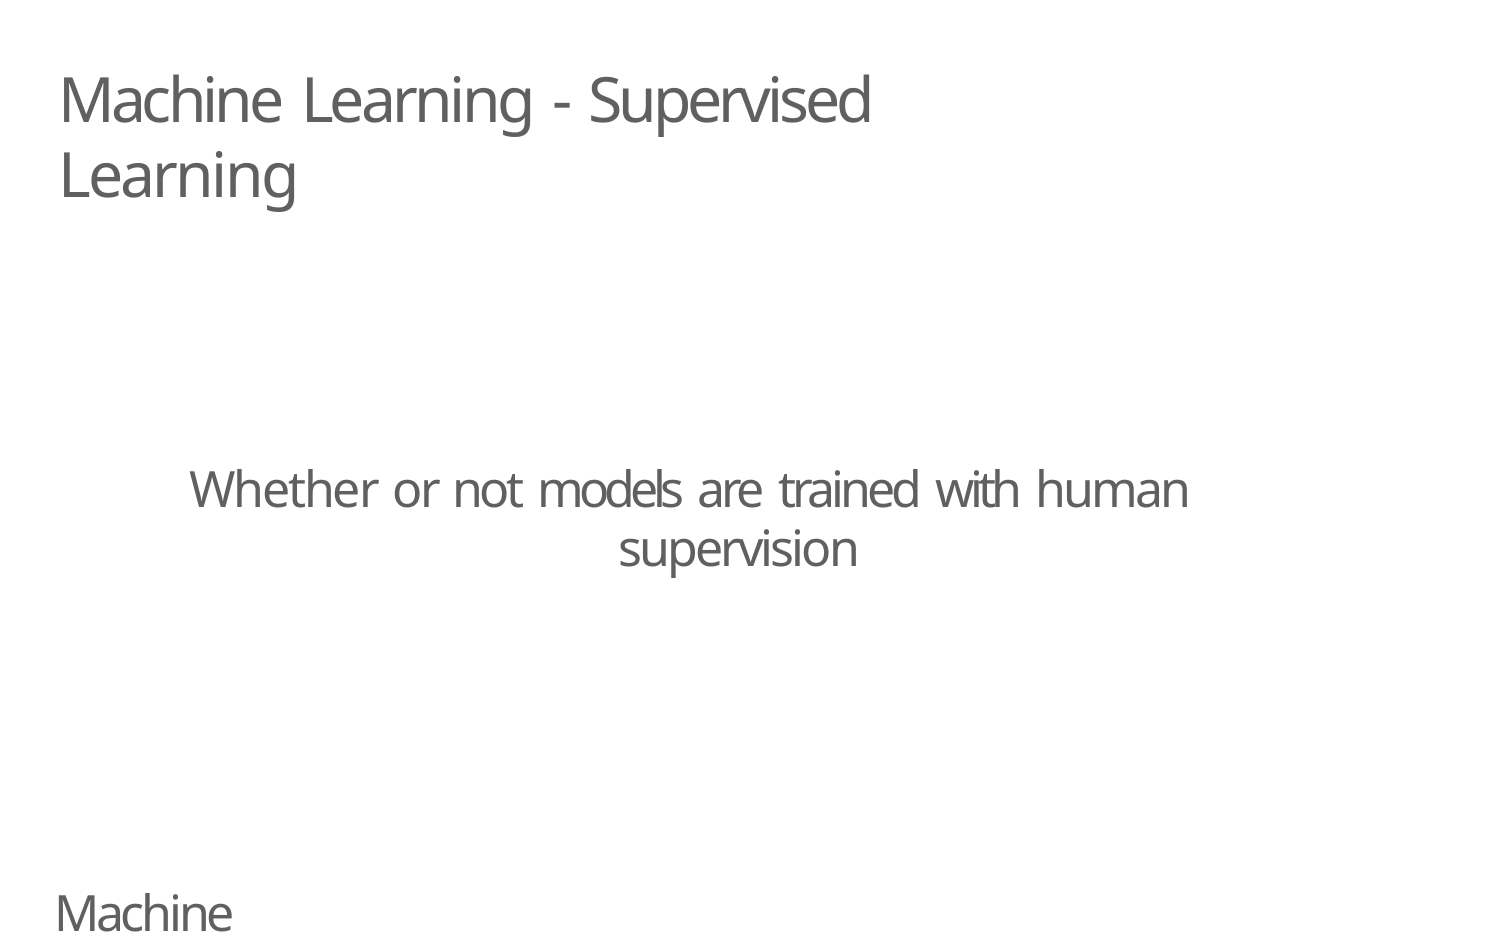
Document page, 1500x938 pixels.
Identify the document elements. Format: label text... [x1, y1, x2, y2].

text_box Machine Learning - Supervised Learning [56, 58, 1061, 211]
text_box Whether or not models are trained with human supervision [187, 453, 1312, 577]
footer Machine Learning [52, 876, 410, 938]
